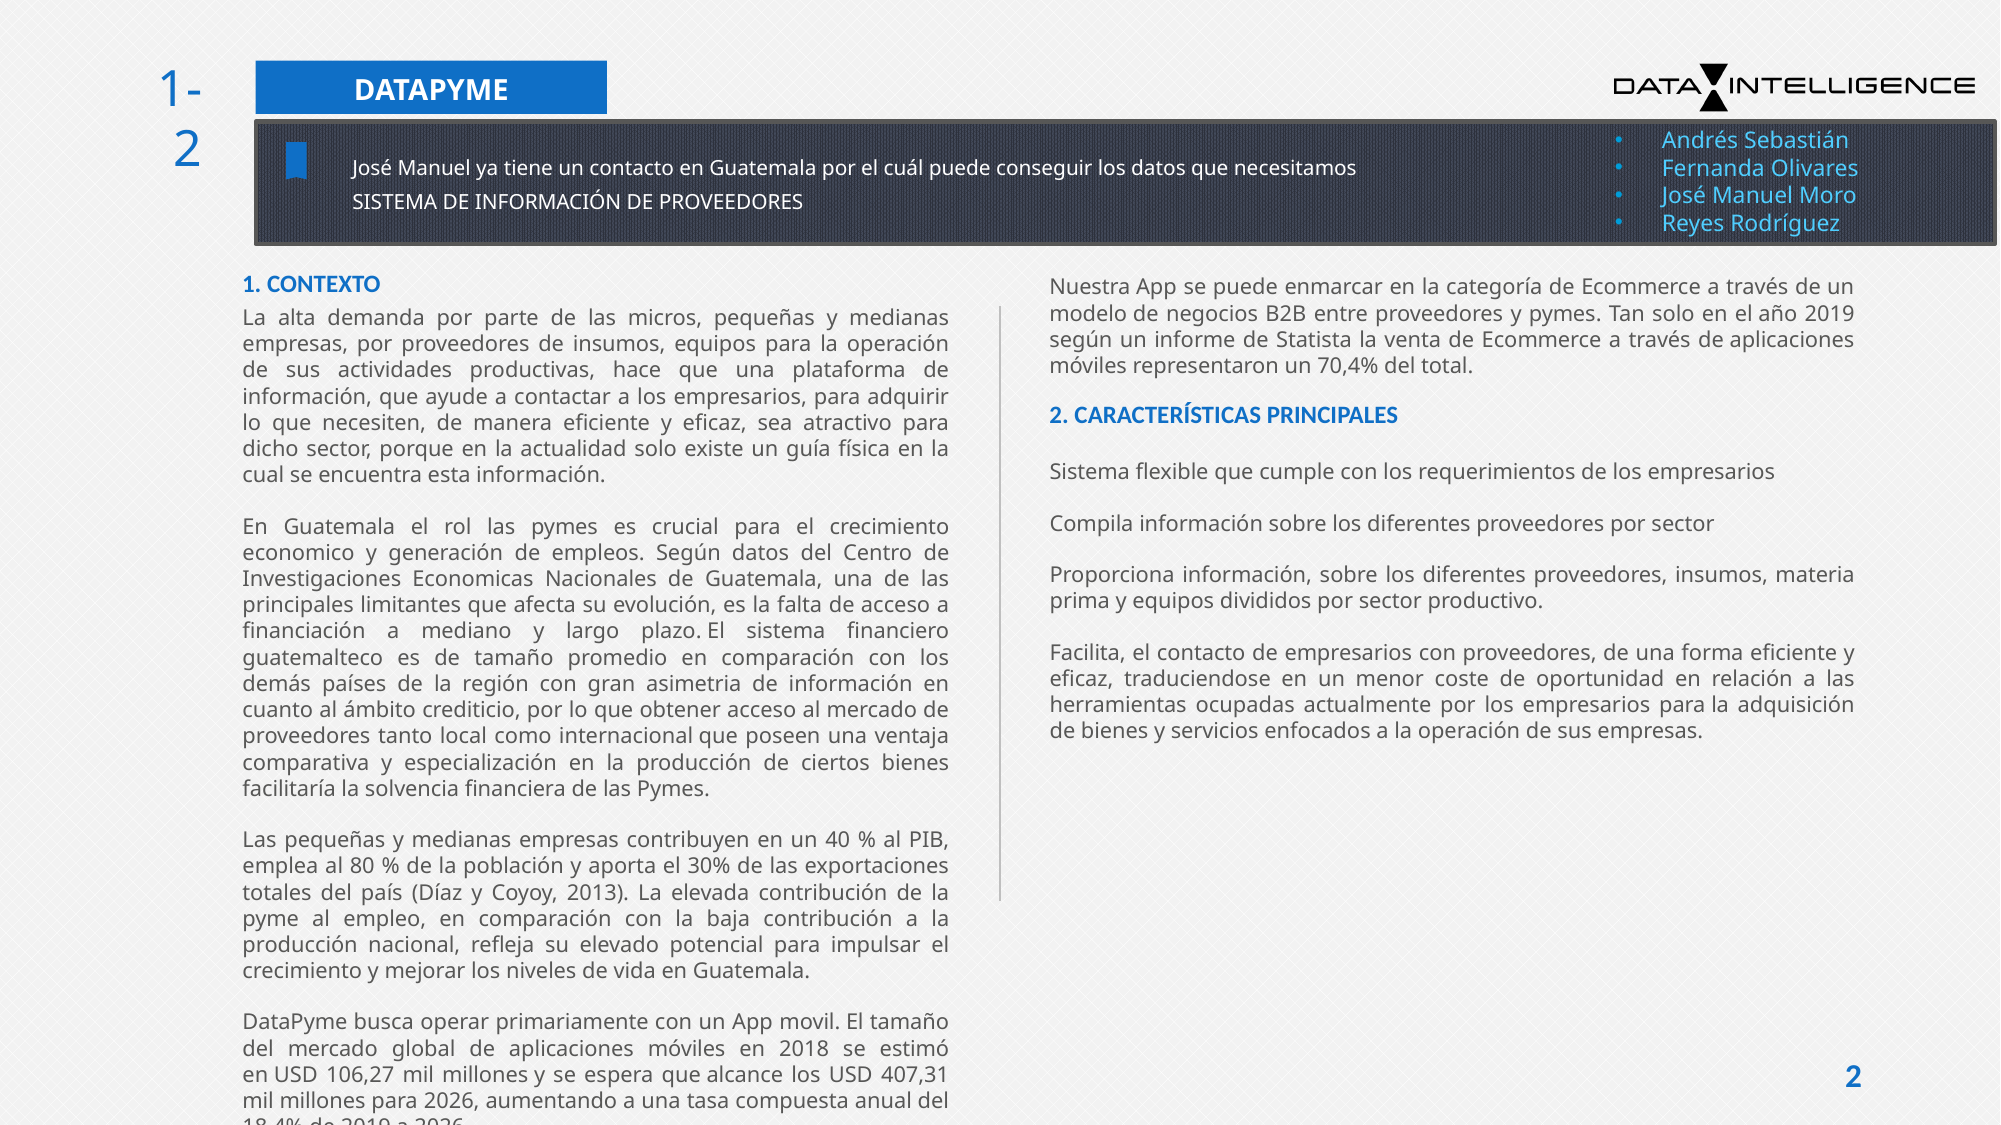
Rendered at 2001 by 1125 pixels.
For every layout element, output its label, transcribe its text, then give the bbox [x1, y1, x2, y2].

text_box José Manuel ya tiene un contacto en Guatemala por el cuál puede conseguir los datos que necesitamos SISTEMA DE INFORMACIÓN DE PROVEEDORES [337, 142, 1583, 223]
text_box 1. CONTEXTO [227, 260, 972, 306]
text_box [286, 142, 307, 180]
text_box La alta demanda por parte de las micros, pequeñas y medianas empresas, por proveedores de insumos, equipos para la operación de sus actividades productivas, hace que una plataforma de información, que ayude a contactar a los empresarios, para adquirir lo que necesiten, de manera eficiente y eficaz, sea atractivo para dicho sector, porque en la actualidad solo existe un guía física en la cual se encuentra esta información. En Guatemala el rol las pymes es crucial para el crecimiento economico y generación de empleos. Según datos del Centro de Investigaciones Economicas Nacionales de Guatemala, una de las principales limitantes que afecta su evolución, es la falta de acceso a financiación a mediano y largo plazo. El sistema financiero guatemalteco es de tamaño promedio en comparación con los demás países de la región con gran asimetria de información en cuanto al ámbito crediticio, por lo que obtener acceso al mercado de proveedores tanto local como internacional que poseen una ventaja comparativa y especialización en la producción de ciertos bienes facilitaría la solvencia financiera de las Pymes. Las pequeñas y medianas empresas contribuyen en un 40 % al PIB, emplea al 80 % de la población y aporta el 30% de las exportaciones totales del país (Díaz y Coyoy, 2013). La elevada contribución de la pyme al empleo, en comparación con la baja contribución a la producción nacional, refleja su elevado potencial para impulsar el crecimiento y mejorar los niveles de vida en Guatemala. DataPyme busca operar primariamente con un App movil. El tamaño del mercado global de aplicaciones móviles en 2018 se estimó en USD 106,27 mil millones y se espera que alcance los USD 407,31 mil millones para 2026, aumentando a una tasa compuesta anual del 18,4% de 2019 a 2026. [227, 296, 966, 1125]
text_box [255, 121, 1599, 244]
text_box 1-2 [117, 48, 217, 184]
picture [1590, 42, 1999, 131]
text_box Andrés Sebastián Fernanda Olivares José Manuel Moro Reyes Rodríguez [1599, 136, 2000, 244]
text_box DATAPYME [255, 60, 607, 114]
text_box 2 [1807, 1050, 1899, 1100]
text_box Nuestra App se puede enmarcar en la categoría de Ecommerce a través de un modelo de negocios B2B entre proveedores y pymes. Tan solo en el año 2019 según un informe de Statista la venta de Ecommerce a través de aplicaciones móviles representaron un 70,4% del total. [1034, 265, 1871, 412]
text_box Sistema flexible que cumple con los requerimientos de los empresarios Compila información sobre los diferentes proveedores por sector Proporciona información, sobre los diferentes proveedores, insumos, materia prima y equipos divididos por sector productivo. Facilita, el contacto de empresarios con proveedores, de una forma eficiente y eficaz, traduciendose en un menor coste de oportunidad en relación a las herramientas ocupadas actualmente por los empresarios para la adquisición de bienes y servicios enfocados a la operación de sus empresas. [1034, 450, 1872, 905]
text_box 2. CARACTERÍSTICAS PRINCIPALES [1034, 412, 1747, 437]
